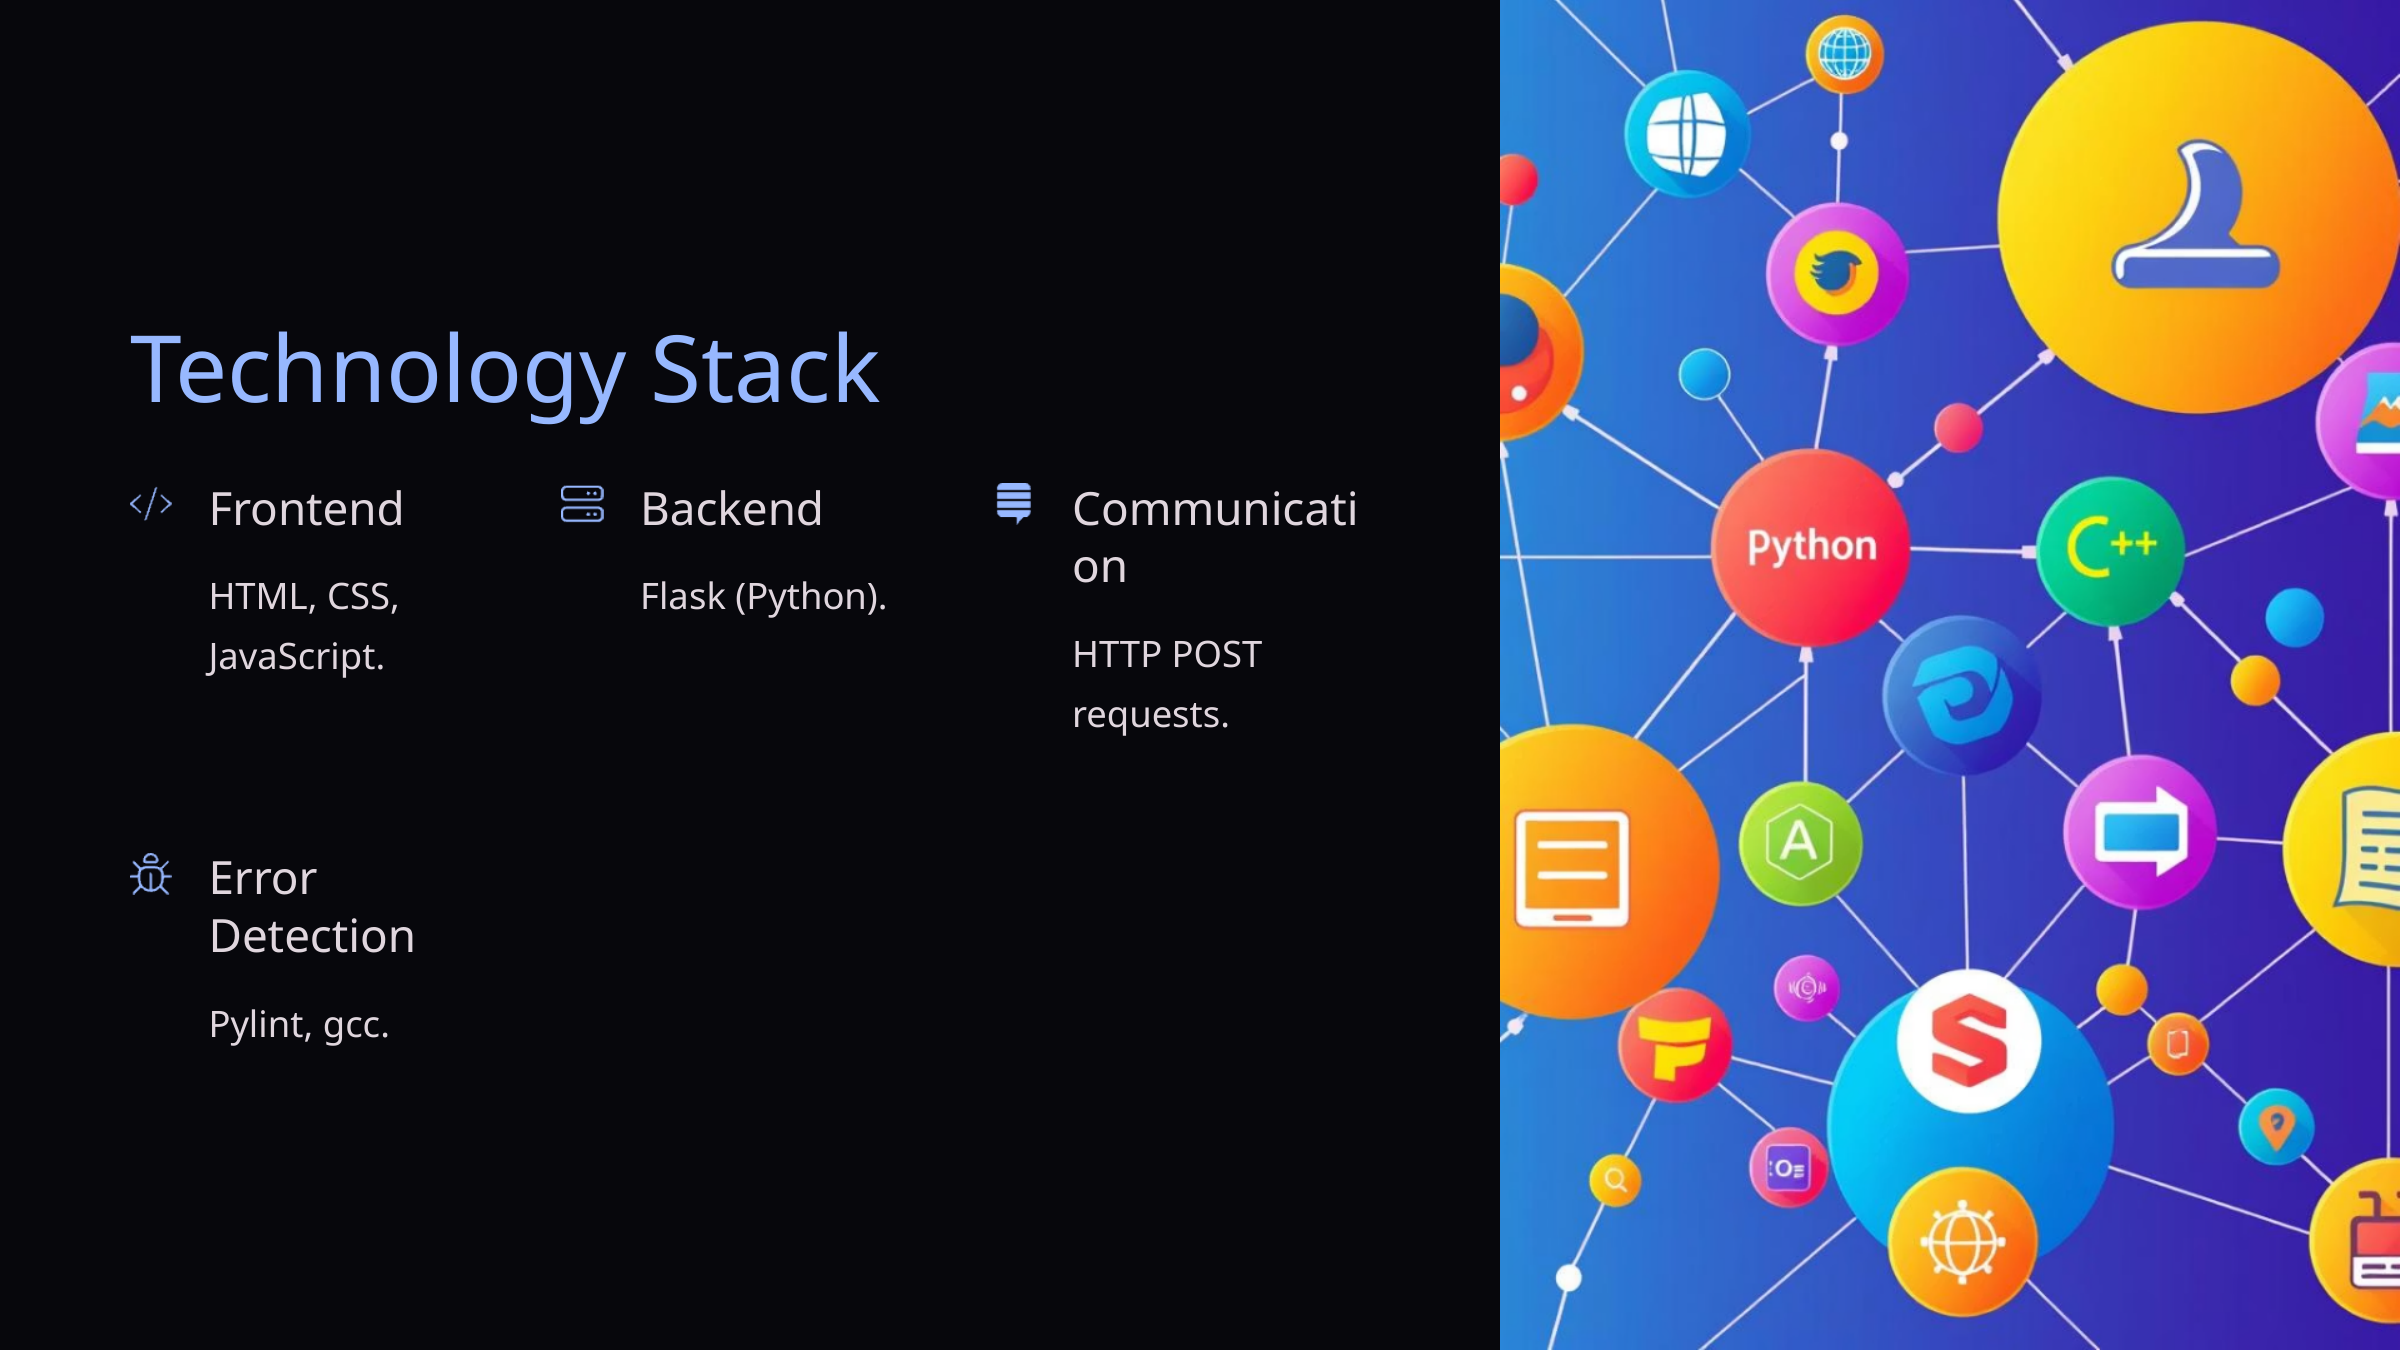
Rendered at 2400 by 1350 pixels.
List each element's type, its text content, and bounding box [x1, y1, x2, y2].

picture [561, 483, 604, 525]
picture [130, 853, 172, 895]
text_box Backend [640, 477, 938, 536]
picture [130, 483, 172, 525]
text_box Frontend [208, 477, 507, 536]
text_box Flask (Python). [640, 557, 938, 618]
text_box HTTP POST requests. [1072, 615, 1370, 735]
picture [993, 483, 1035, 525]
text_box Communication [1072, 477, 1370, 594]
picture [1499, 0, 2400, 1350]
text_box HTML, CSS, JavaScript. [208, 557, 507, 677]
text_box Error Detection [208, 846, 507, 963]
text_box Technology Stack [130, 305, 1061, 422]
text_box Pylint, gcc. [208, 985, 507, 1045]
